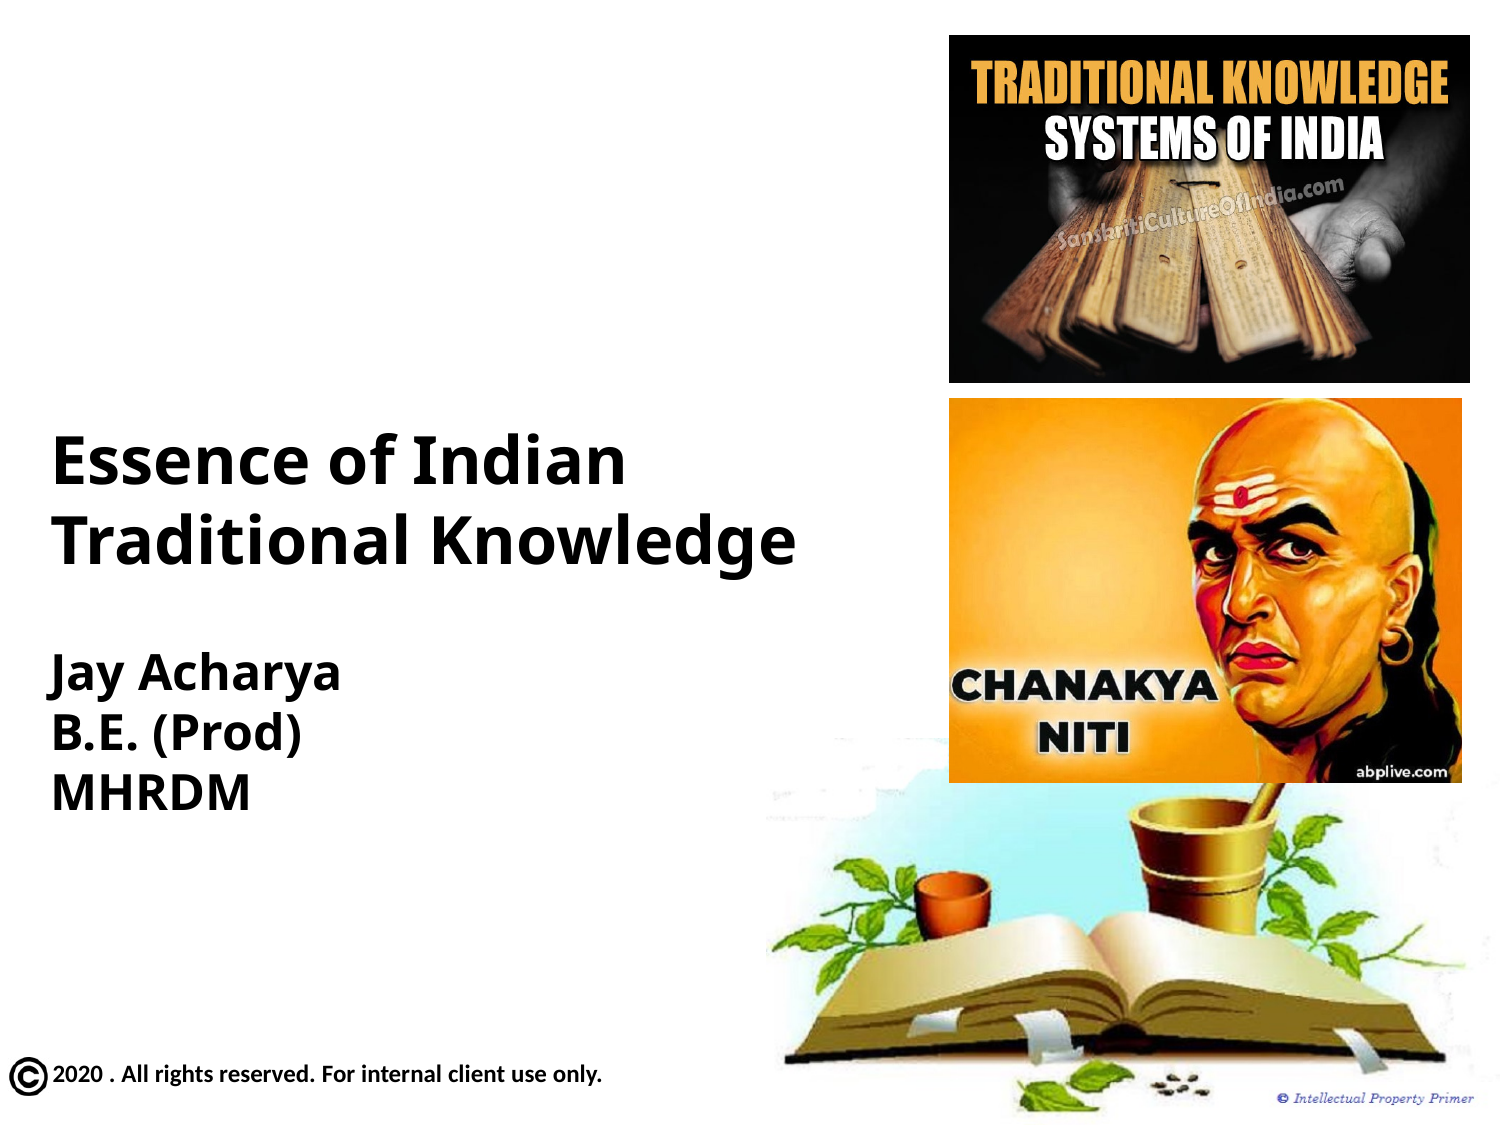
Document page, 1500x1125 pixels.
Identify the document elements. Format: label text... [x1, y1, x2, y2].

text_box 2020 . All rights reserved. For internal client use only. [37, 1050, 663, 1095]
picture [0, 1056, 55, 1096]
picture [766, 398, 1500, 1125]
text_box Essence of Indian Traditional Knowledge [35, 410, 943, 585]
picture [948, 34, 1470, 383]
text_box Jay Acharya B.E. (Prod) MHRDM [35, 632, 943, 828]
